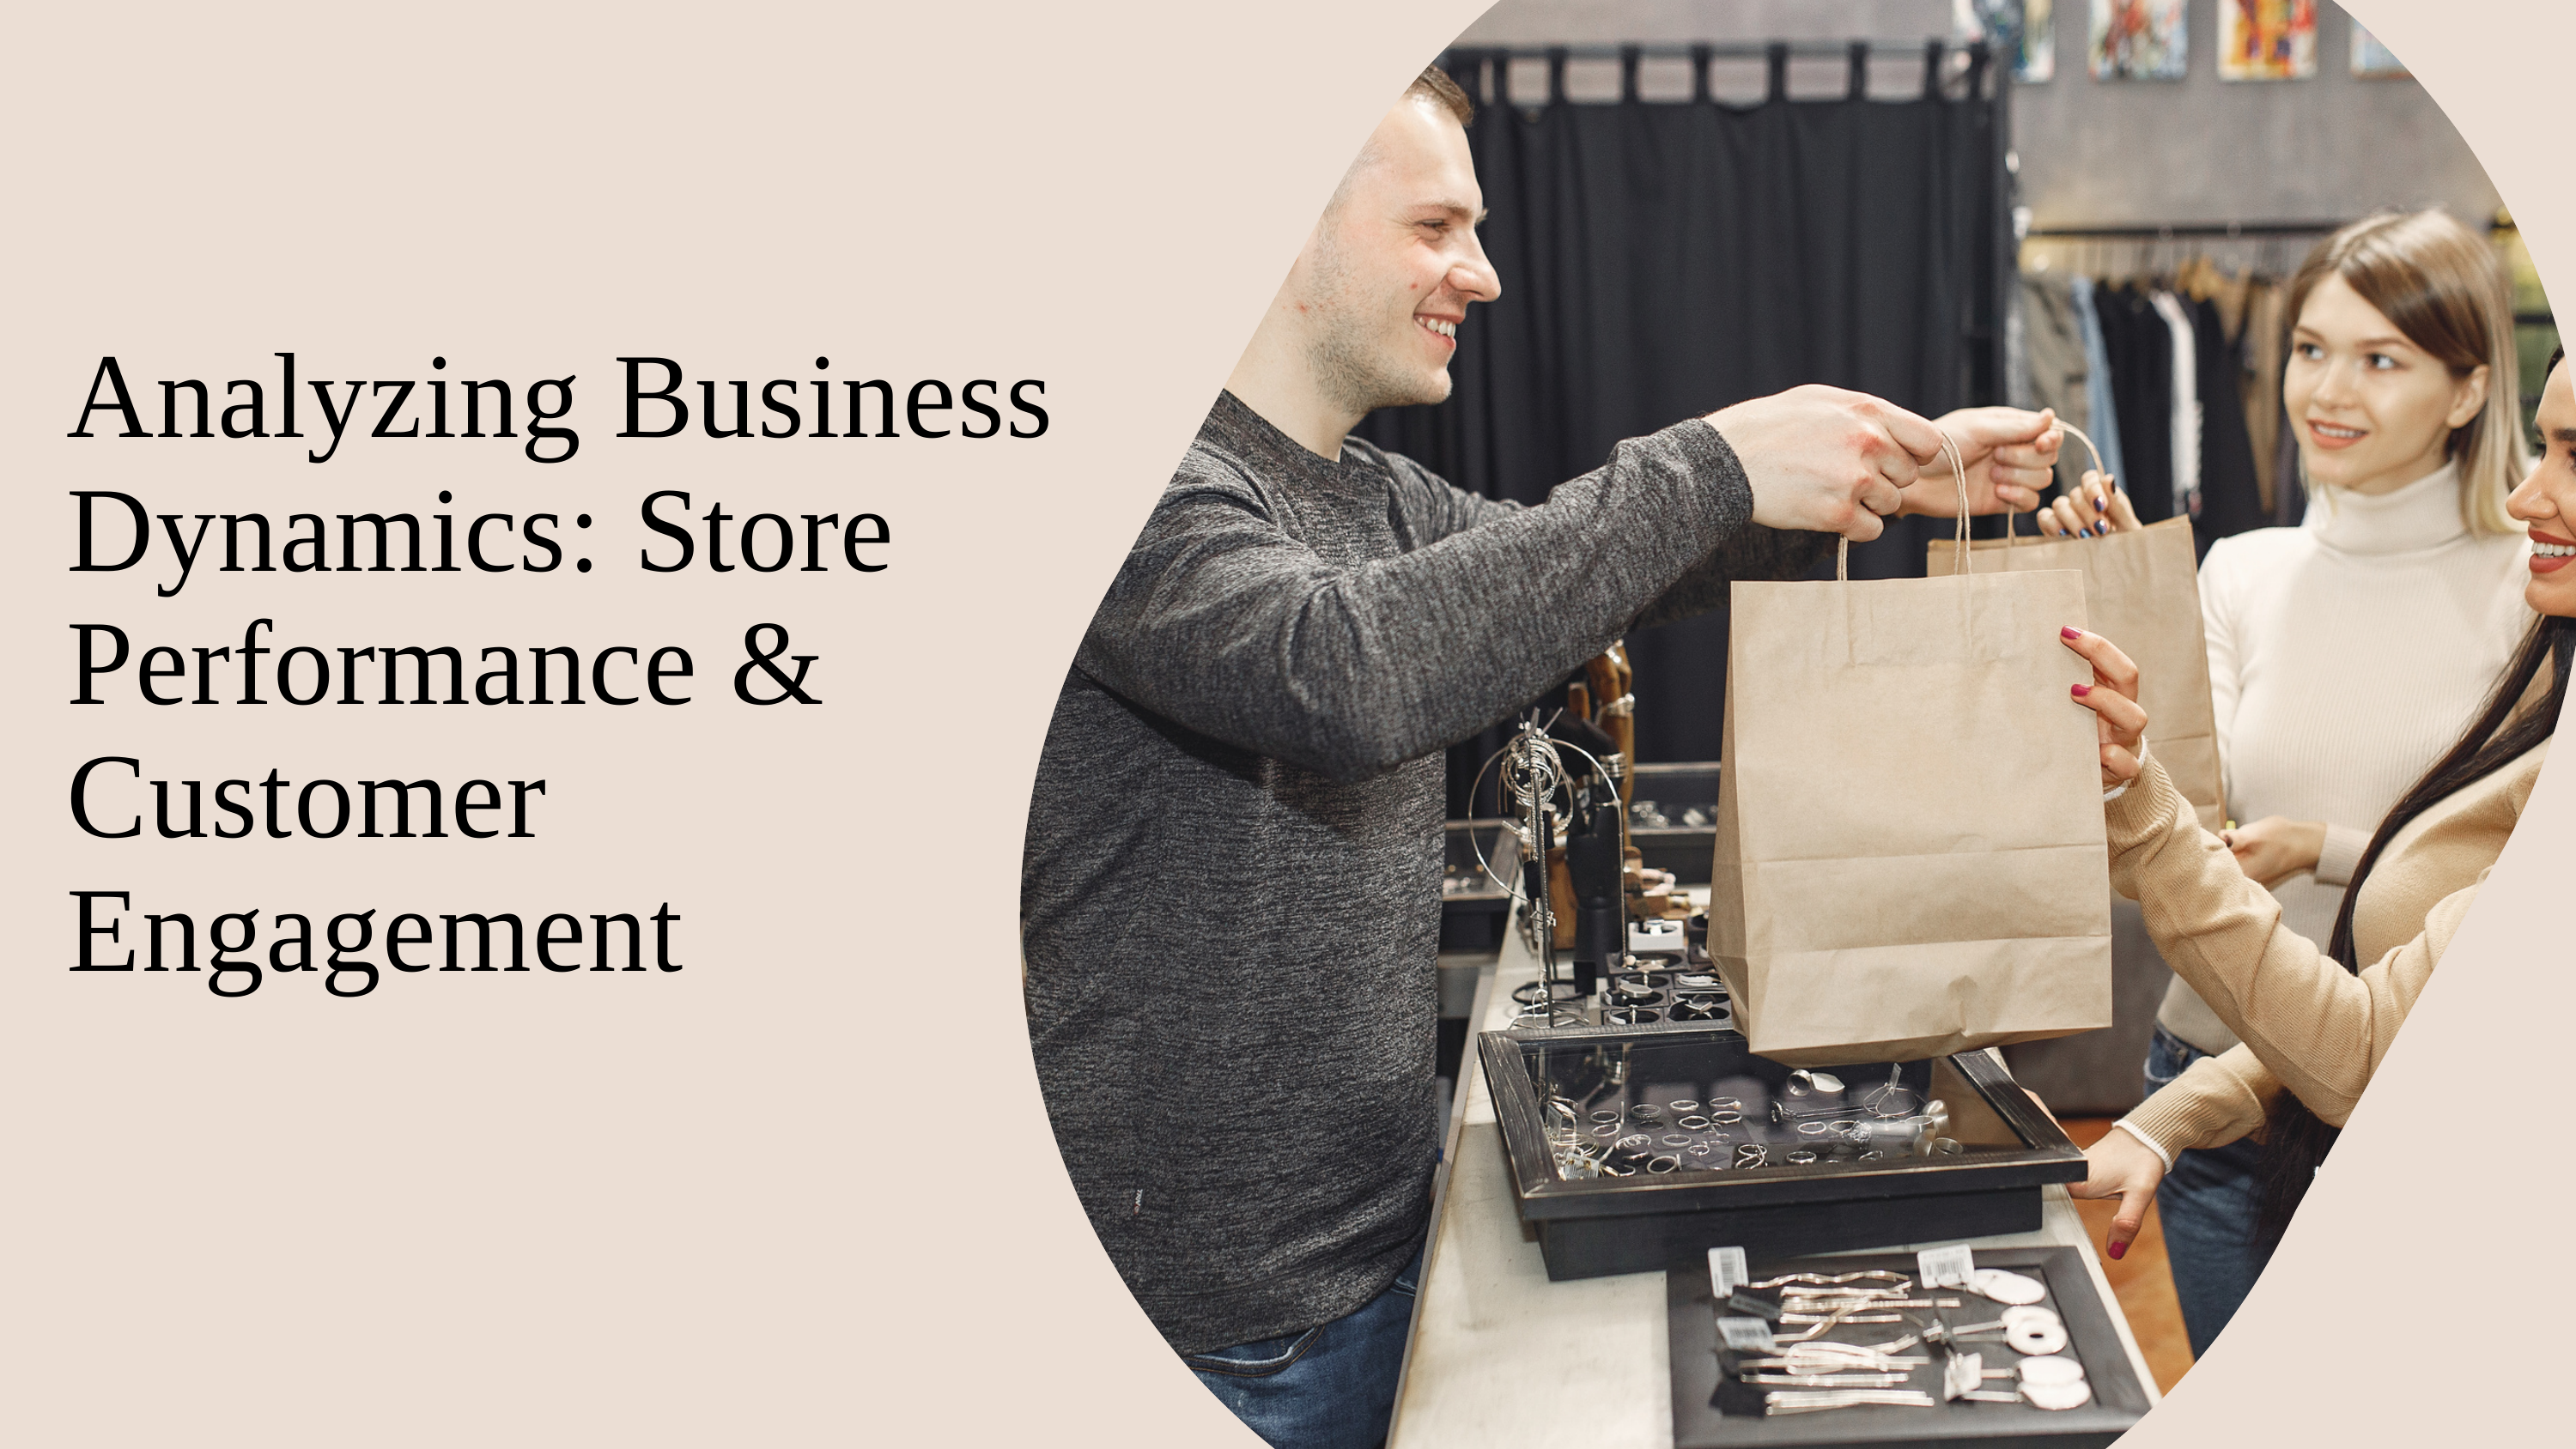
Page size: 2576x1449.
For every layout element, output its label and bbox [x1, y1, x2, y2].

text_box [66, 335, 1090, 1113]
text_box [1006, 0, 2576, 1449]
